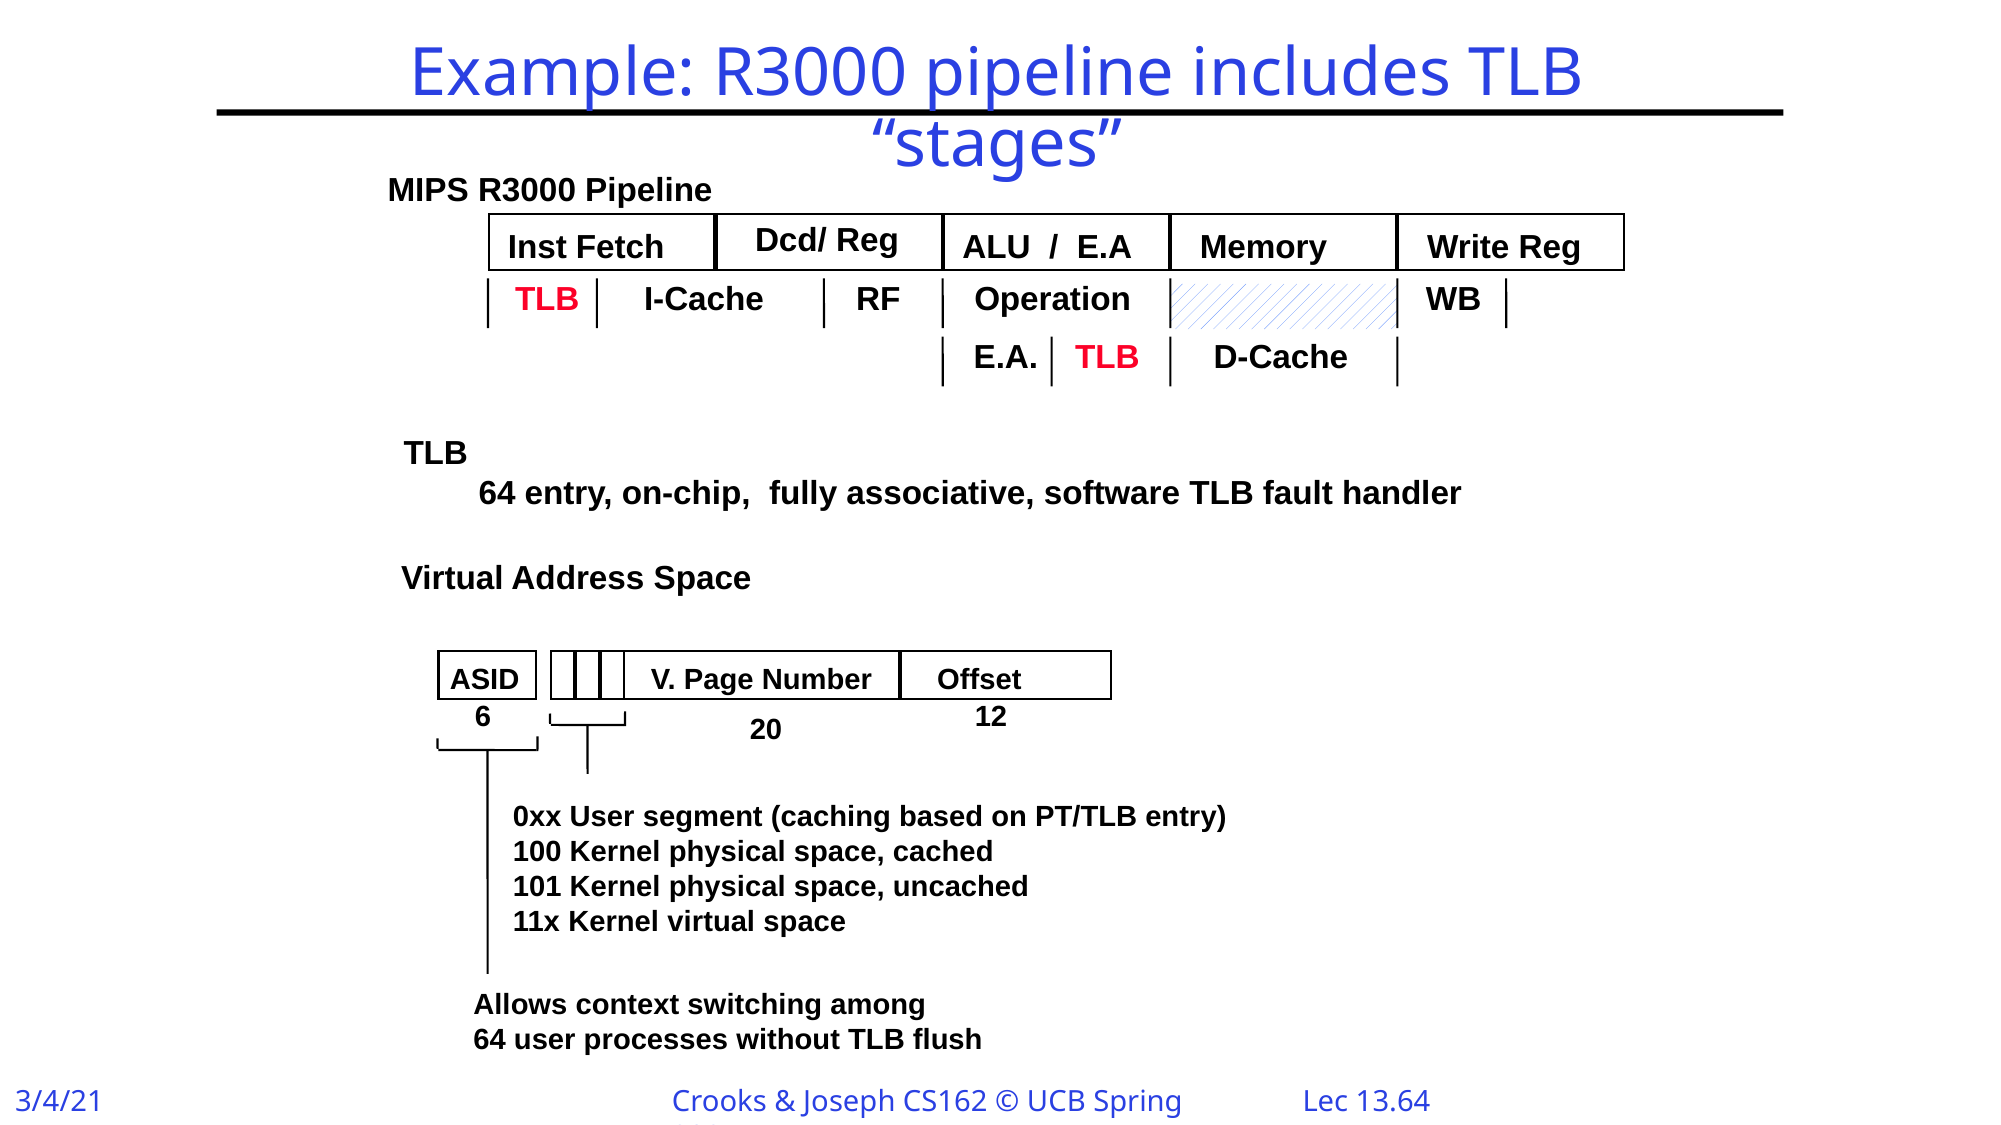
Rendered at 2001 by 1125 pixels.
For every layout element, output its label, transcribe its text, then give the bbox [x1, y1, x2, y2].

text_box ALU / E.A [952, 227, 1144, 270]
text_box Allows context switching among 64 user processes without TLB flush [458, 977, 999, 1063]
text_box 20 [734, 702, 798, 753]
text_box TLB I-Cache RF Operation WB [495, 279, 1494, 322]
text_box 6 [459, 690, 507, 740]
text_box ASID [507, 699, 535, 703]
text_box ASID [435, 652, 459, 703]
text_box [489, 216, 715, 270]
text_box Memory [1189, 227, 1338, 270]
text_box Write Reg [1416, 227, 1593, 270]
text_box E.A. TLB D-Cache [953, 337, 1360, 380]
text_box Virtual Address Space [386, 548, 768, 604]
text_box MIPS R3000 Pipeline [372, 161, 729, 216]
text_box [1171, 213, 1397, 270]
text_box Inst Fetch [497, 227, 676, 270]
text_box Offset [922, 652, 1037, 703]
text_box [551, 651, 899, 699]
text_box [716, 213, 942, 270]
text_box [438, 651, 537, 699]
title Example: R3000 pipeline includes TLB “stages” [279, 33, 1717, 230]
text_box 0xx User segment (caching based on PT/TLB entry) 100 Kernel physical space, cached 101 Kernel physical space, uncached 11x Kernel virtual space [498, 790, 1243, 945]
text_box TLB 64 entry, on-chip, fully associative, software TLB fault handler [388, 423, 1479, 519]
text_box V. Page Number [636, 652, 888, 703]
text_box [901, 651, 1112, 699]
text_box [943, 213, 1170, 270]
text_box Dcd/ Reg [744, 220, 910, 263]
text_box [1398, 213, 1624, 270]
text_box 12 [959, 690, 1023, 740]
text_box [1170, 322, 1398, 330]
